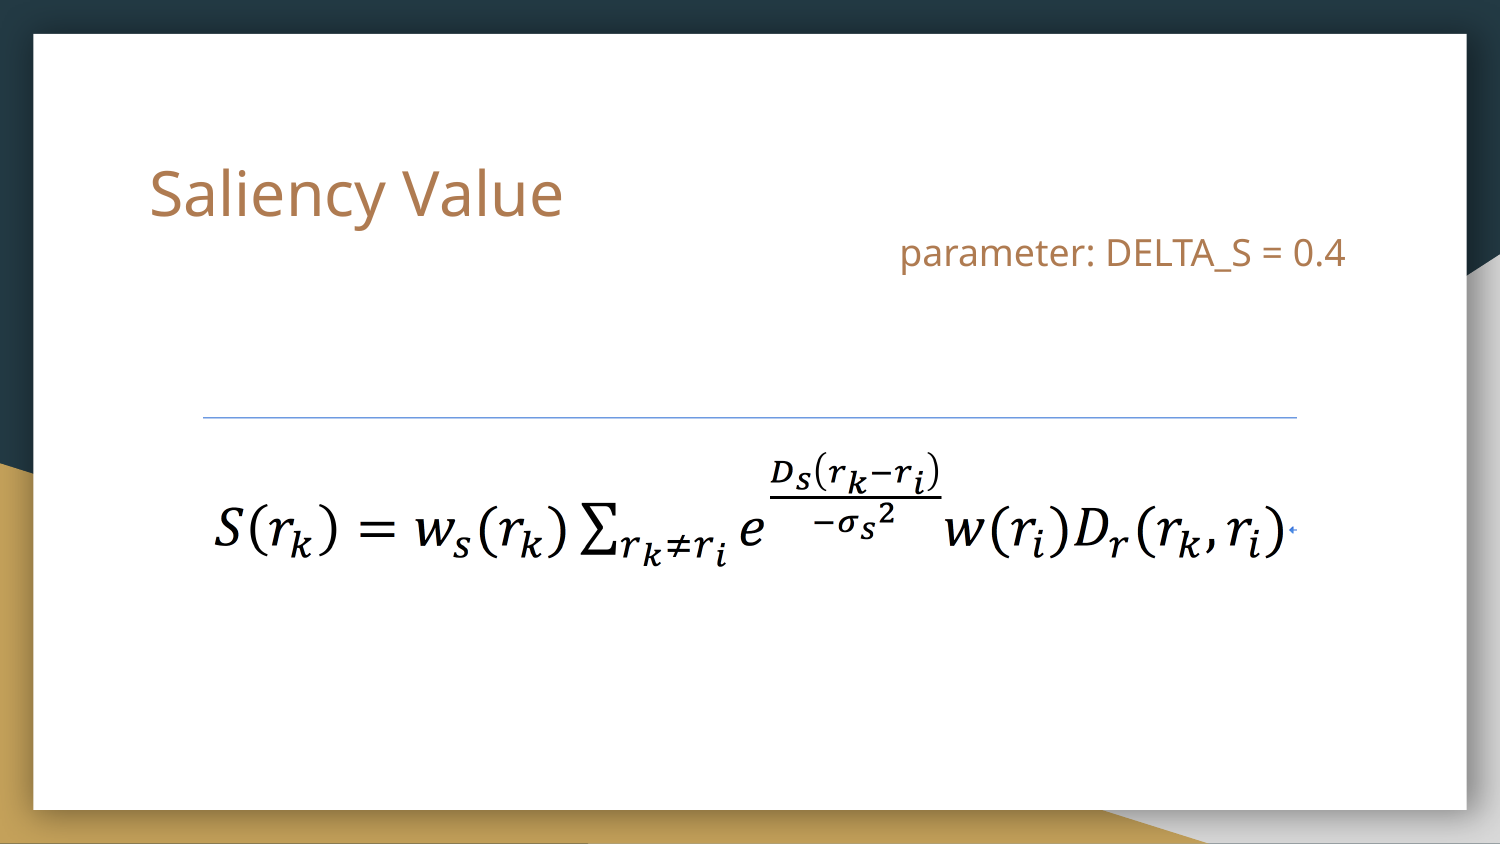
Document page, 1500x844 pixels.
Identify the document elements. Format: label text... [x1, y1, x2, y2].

picture [203, 417, 1297, 590]
title Saliency Value parameter: DELTA_S = 0.4 [134, 138, 1366, 296]
